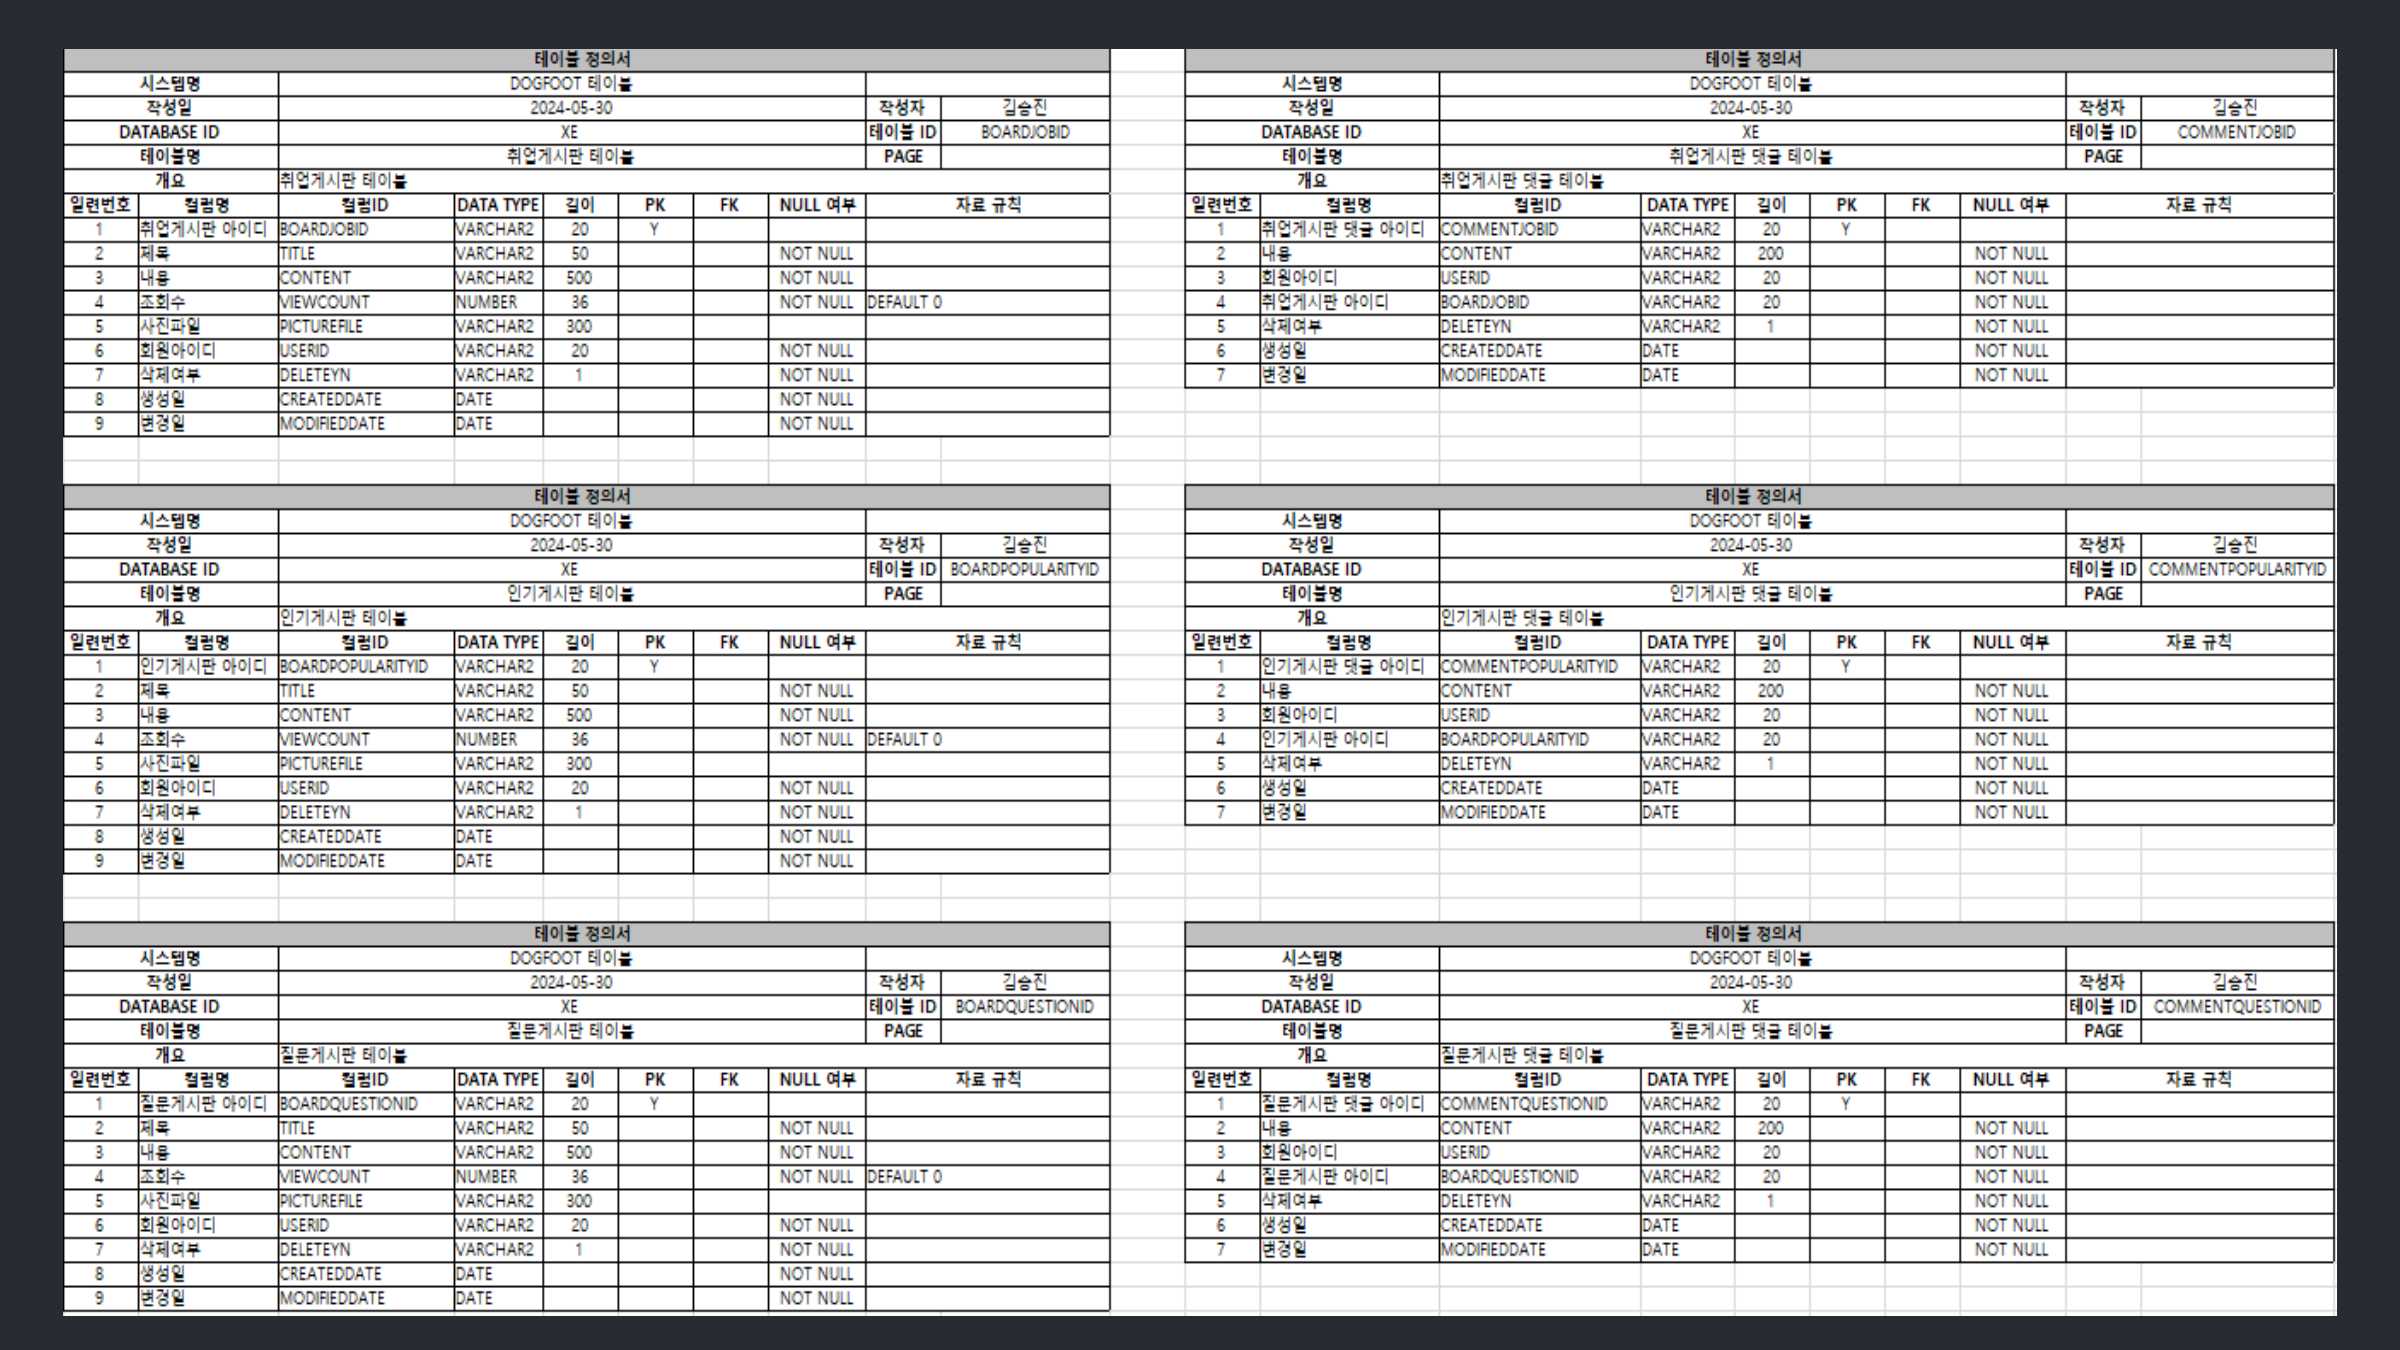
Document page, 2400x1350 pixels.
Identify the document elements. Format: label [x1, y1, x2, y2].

picture [63, 49, 2337, 1316]
text_box [0, 0, 2400, 1350]
